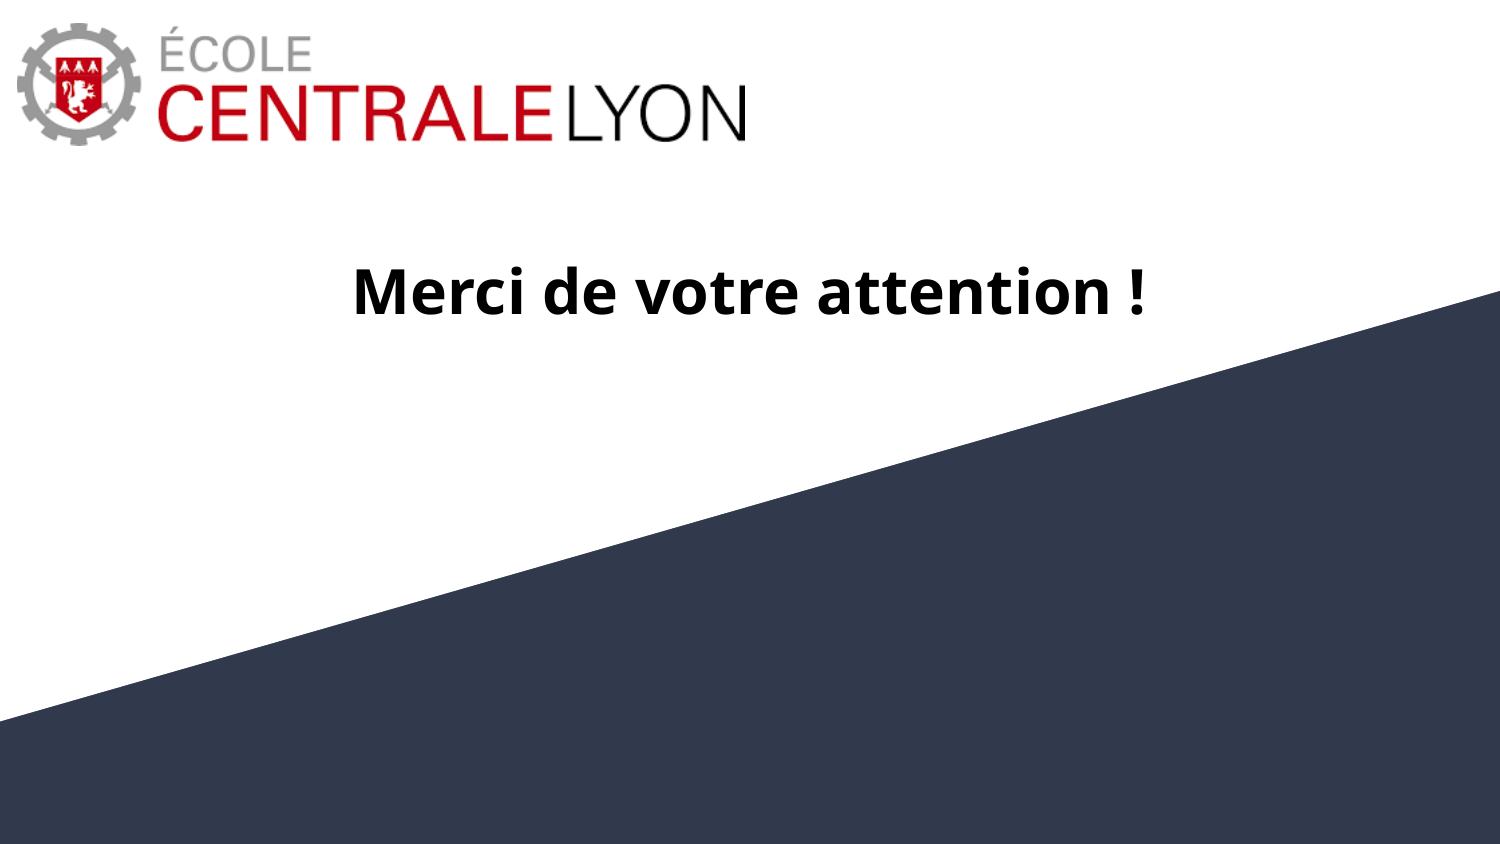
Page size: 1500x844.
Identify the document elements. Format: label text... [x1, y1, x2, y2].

picture [17, 22, 745, 147]
title Merci de votre attention ! [51, 236, 1449, 432]
